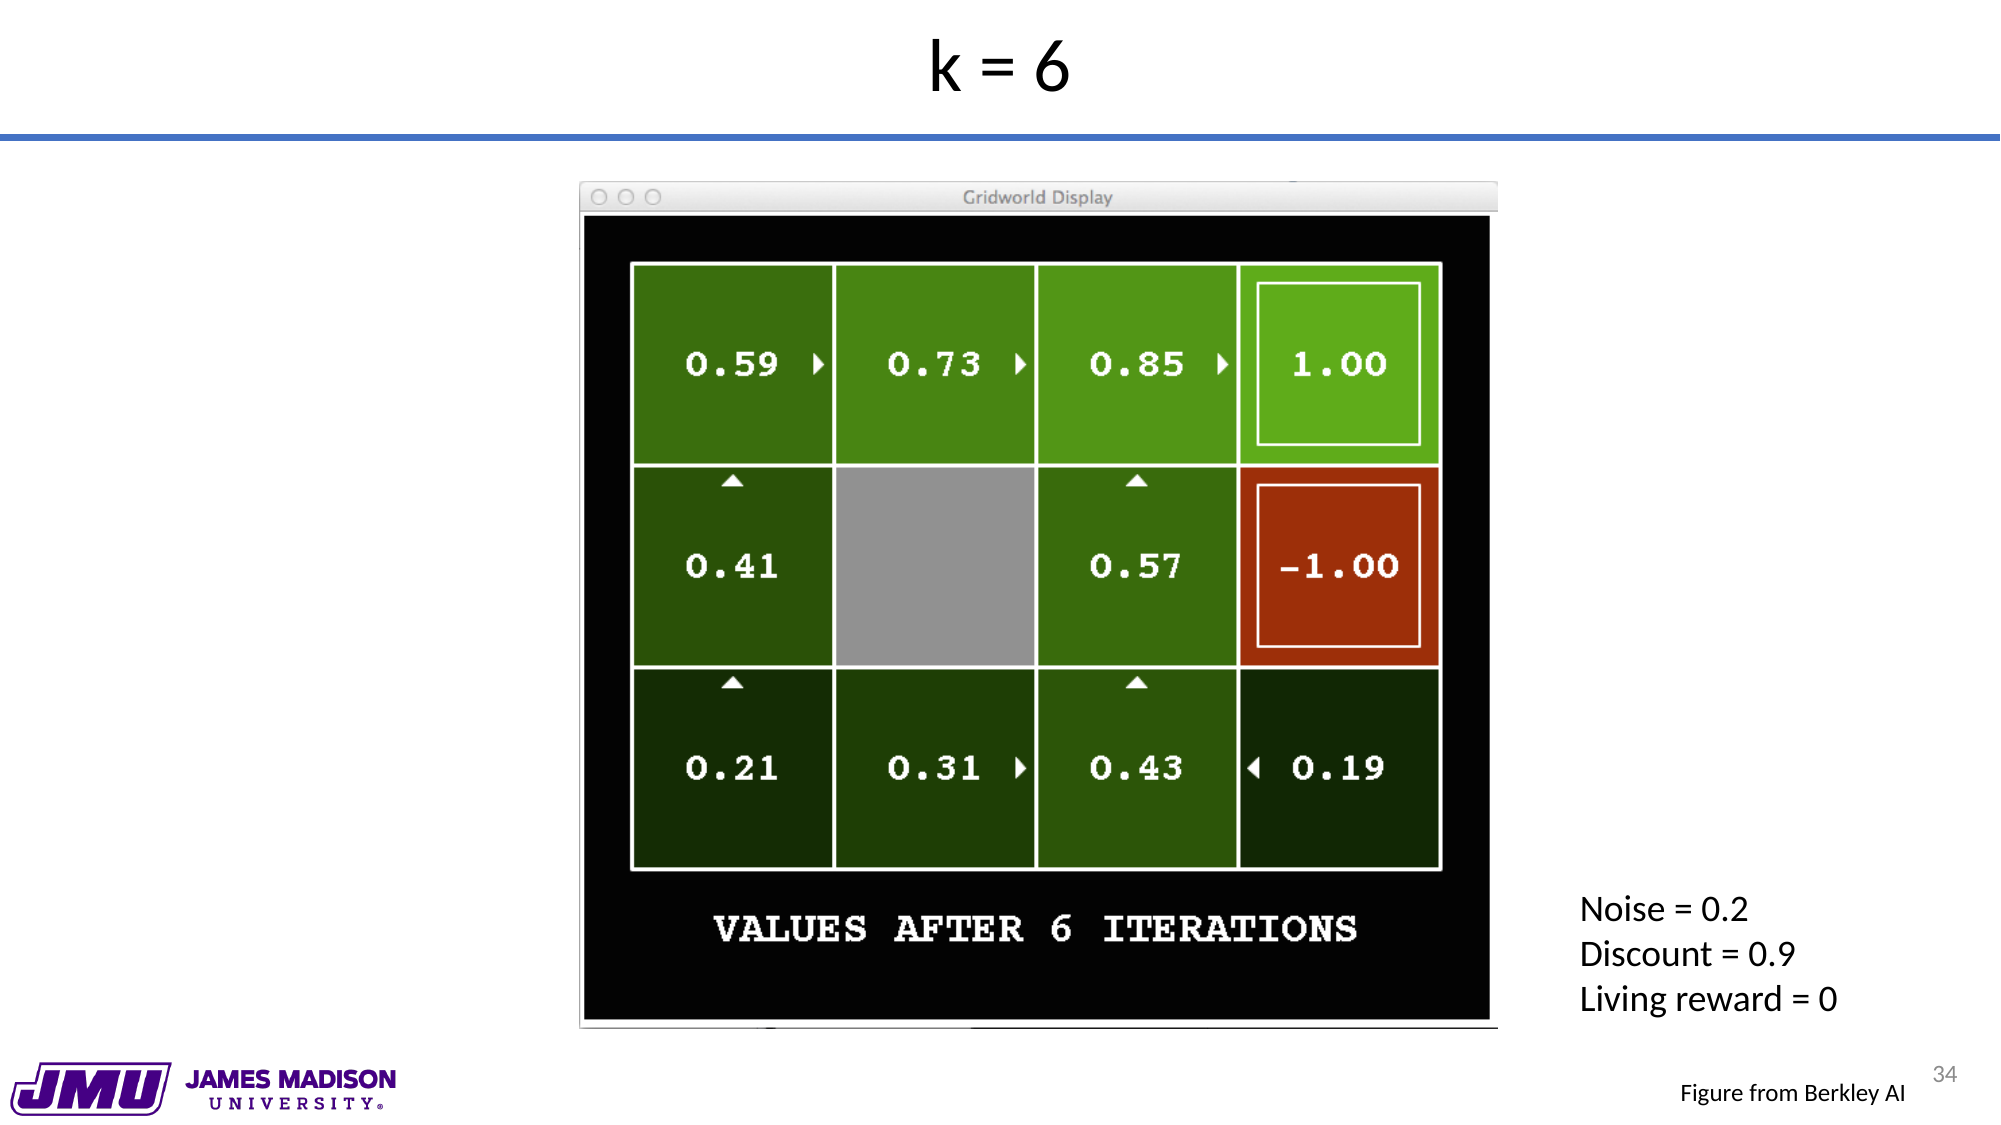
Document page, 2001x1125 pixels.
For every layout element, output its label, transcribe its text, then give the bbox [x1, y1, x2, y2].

slide_number 34 [1870, 1042, 1973, 1103]
text_box Noise = 0.2 Discount = 0.9 Living reward = 0 [1564, 876, 1940, 1026]
title k = 6 [0, 0, 2000, 134]
text_box Figure from Berkley AI [1623, 1072, 1922, 1114]
picture [0, 1042, 410, 1125]
picture [579, 181, 1498, 1029]
